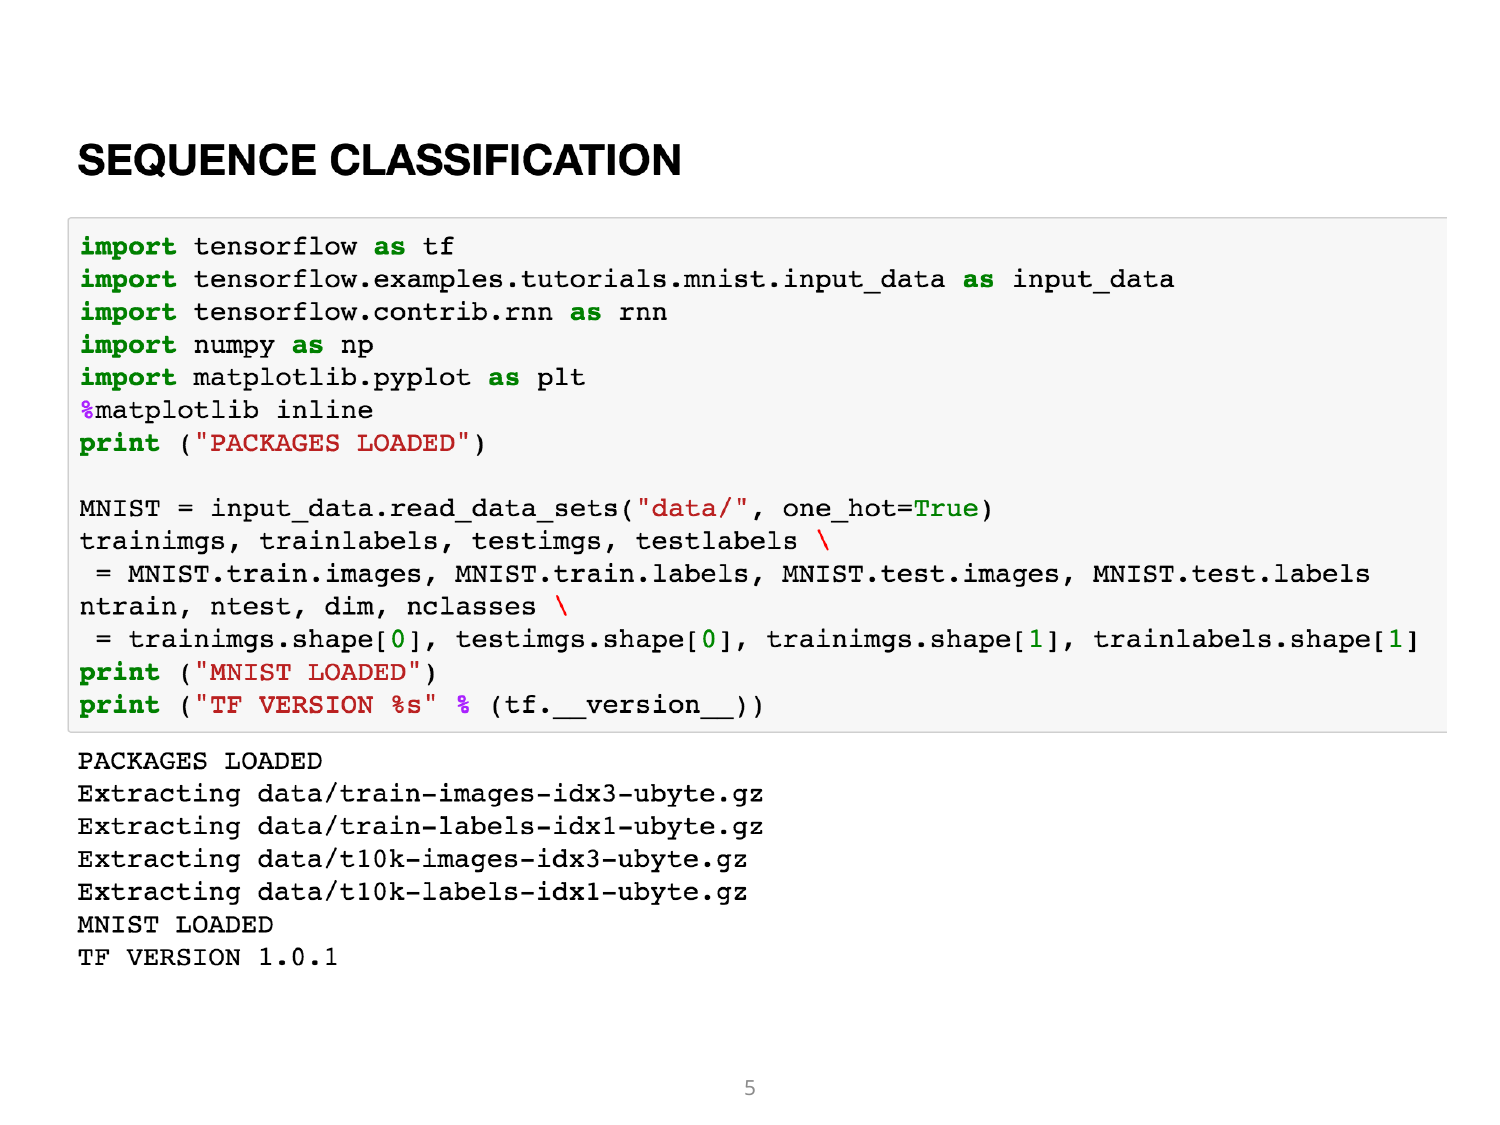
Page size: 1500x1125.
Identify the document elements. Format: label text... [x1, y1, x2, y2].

slide_number 5 [575, 1058, 925, 1119]
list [52, 119, 1448, 982]
